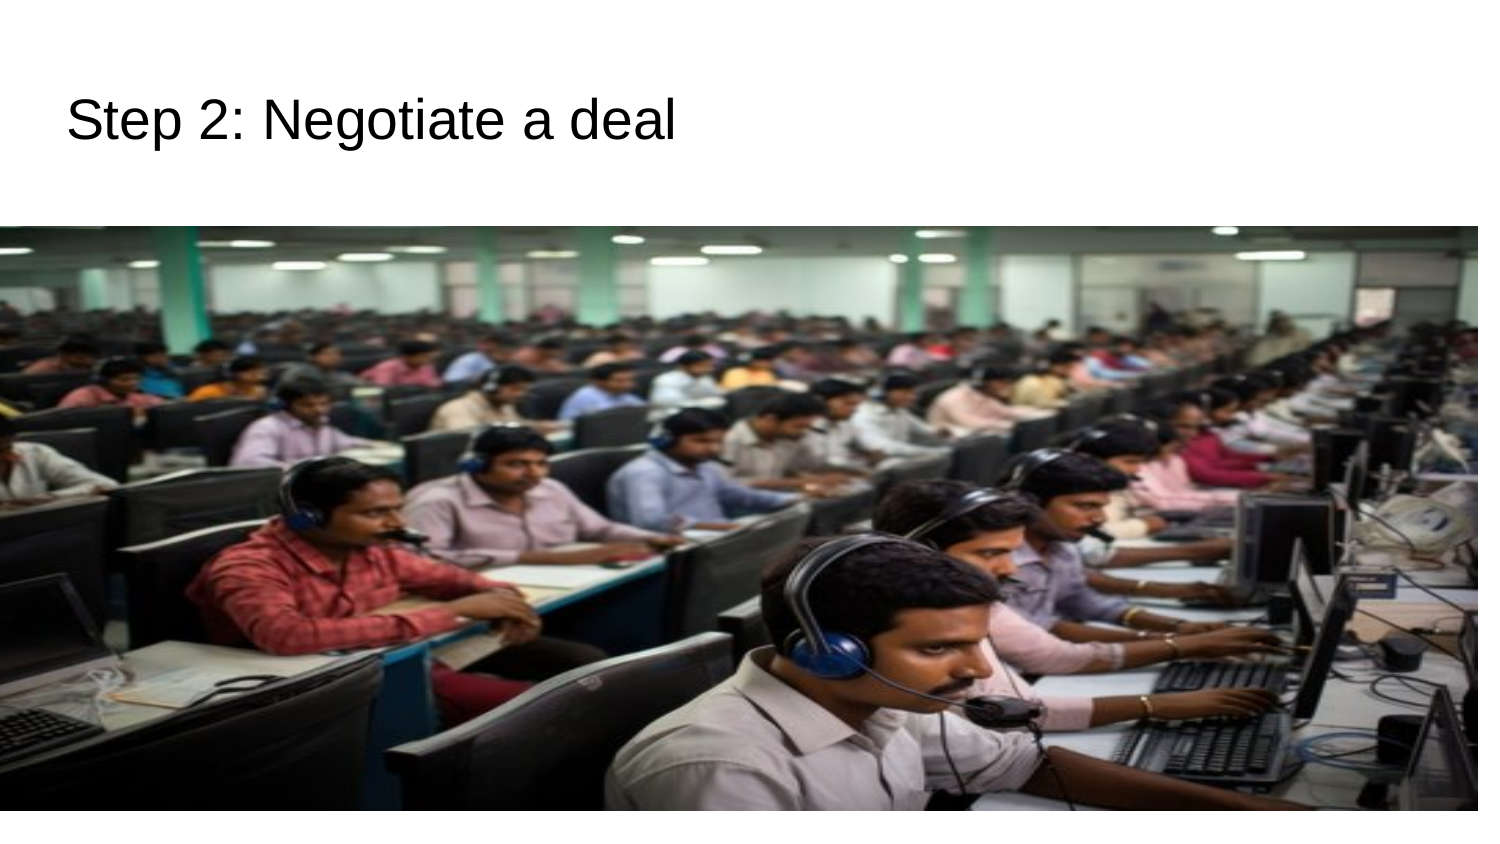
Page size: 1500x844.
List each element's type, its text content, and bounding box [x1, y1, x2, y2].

title Step 2: Negotiate a deal [51, 72, 1449, 167]
picture [0, 225, 1478, 812]
